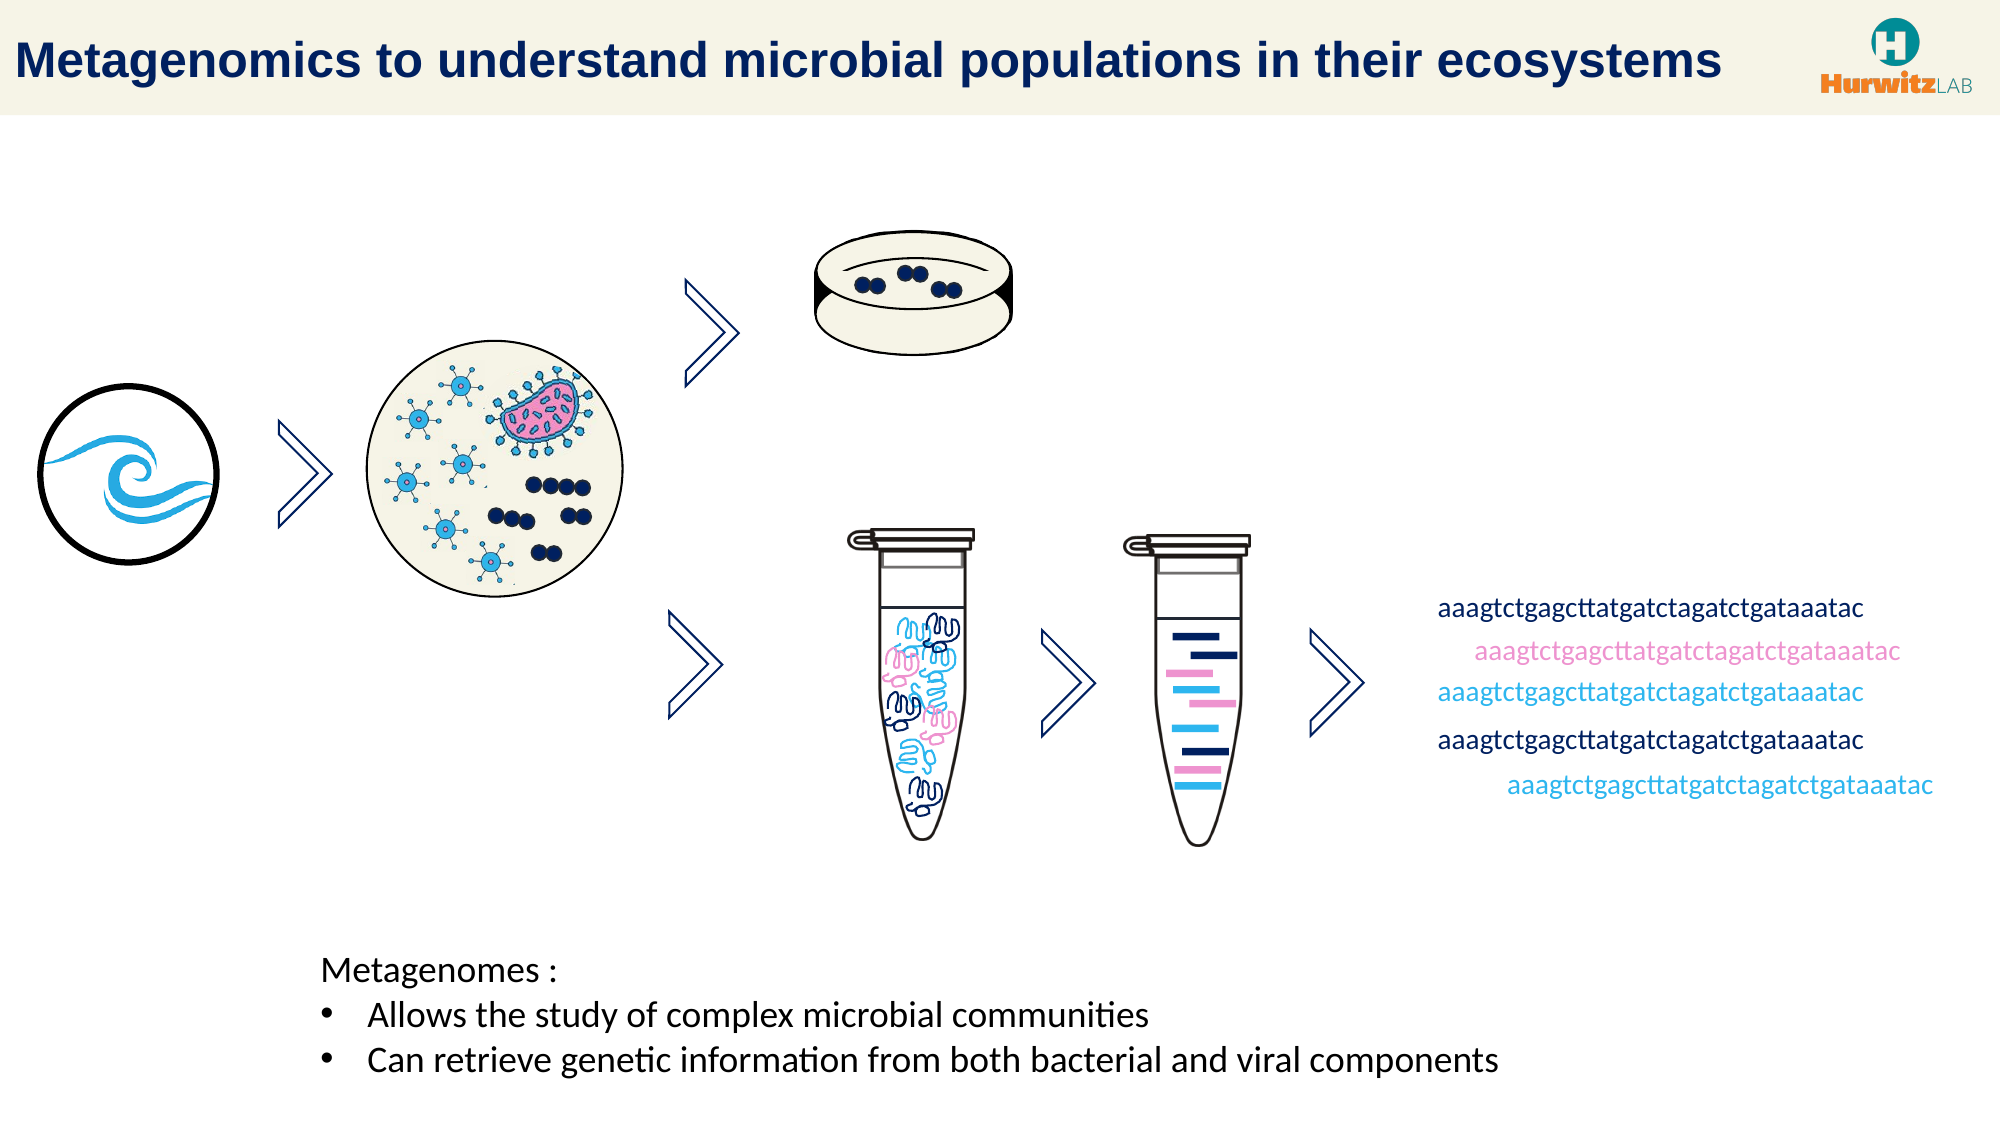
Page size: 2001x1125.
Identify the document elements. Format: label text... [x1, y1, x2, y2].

text_box Metagenomics to understand microbial populations in their ecosystems [0, 0, 1813, 116]
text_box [1422, 581, 1952, 809]
text_box [1309, 627, 1366, 739]
text_box [1041, 627, 1097, 739]
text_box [1123, 534, 1251, 847]
picture [814, 193, 1014, 392]
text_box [40, 386, 217, 563]
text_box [847, 528, 975, 841]
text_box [366, 340, 623, 597]
text_box Metagenomes : Allows the study of complex microbial communities Can retrieve genetic information from both bacterial and viral components [305, 937, 1560, 1088]
text_box [277, 418, 334, 530]
picture [1813, 0, 2000, 152]
text_box [684, 277, 741, 389]
text_box [668, 609, 724, 721]
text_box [815, 231, 1011, 355]
